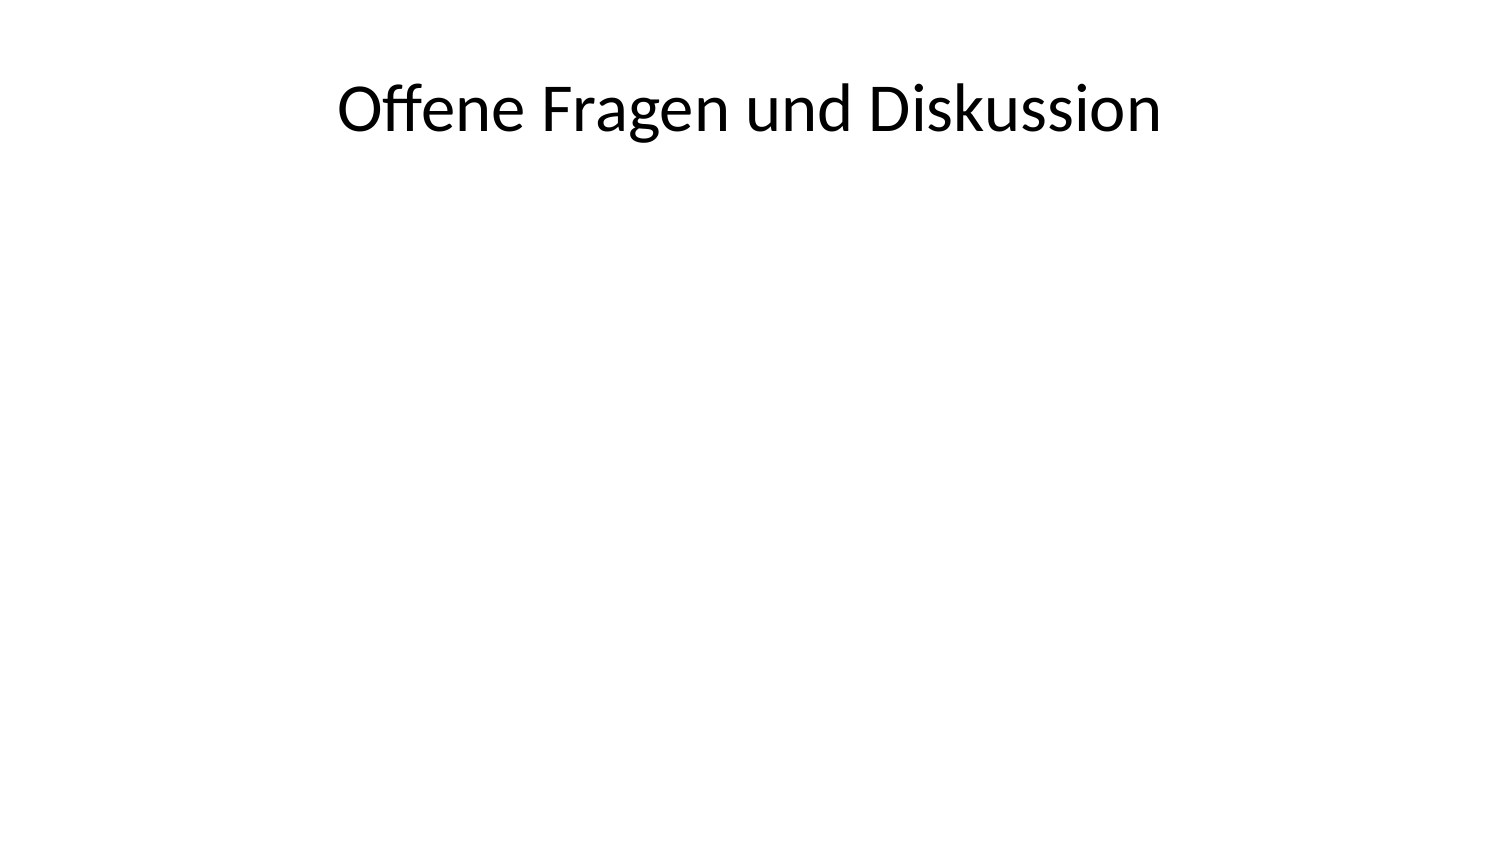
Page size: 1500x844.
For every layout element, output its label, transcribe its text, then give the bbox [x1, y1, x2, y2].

title Offene Fragen und Diskussion [75, 33, 1425, 175]
